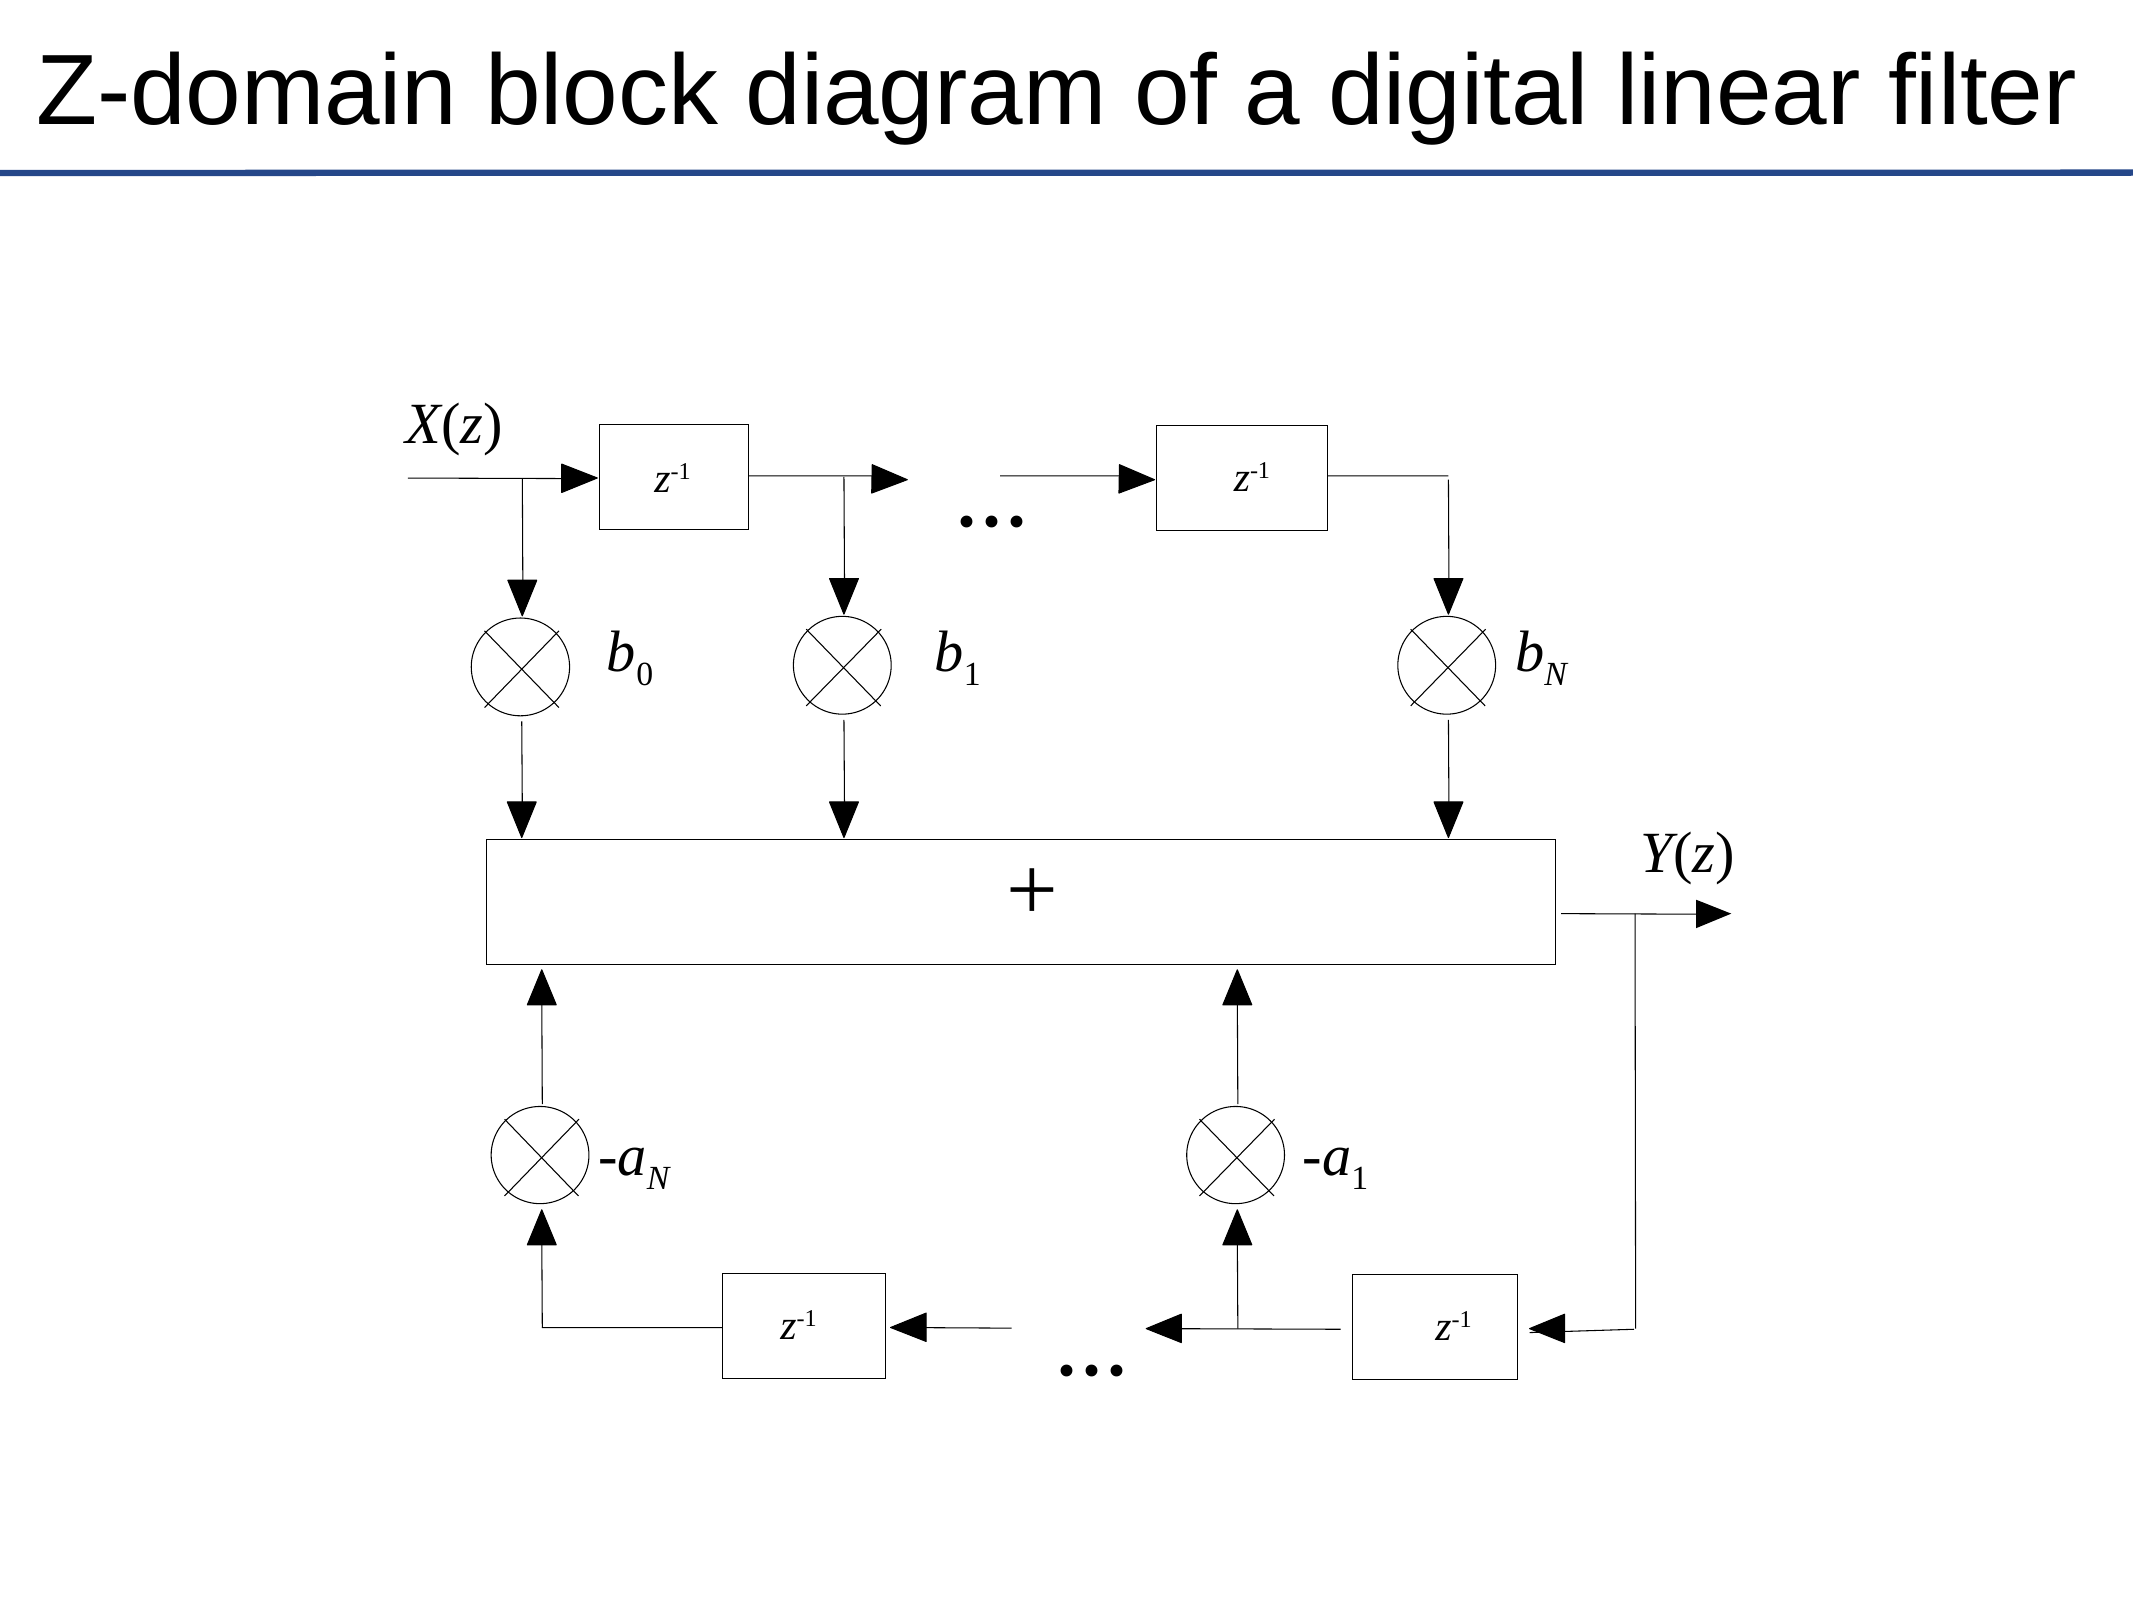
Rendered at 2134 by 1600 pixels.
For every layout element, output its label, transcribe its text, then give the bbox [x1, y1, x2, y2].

title Z-domain block diagram of a digital linear filter [0, 7, 2134, 161]
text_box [383, 374, 1758, 1398]
